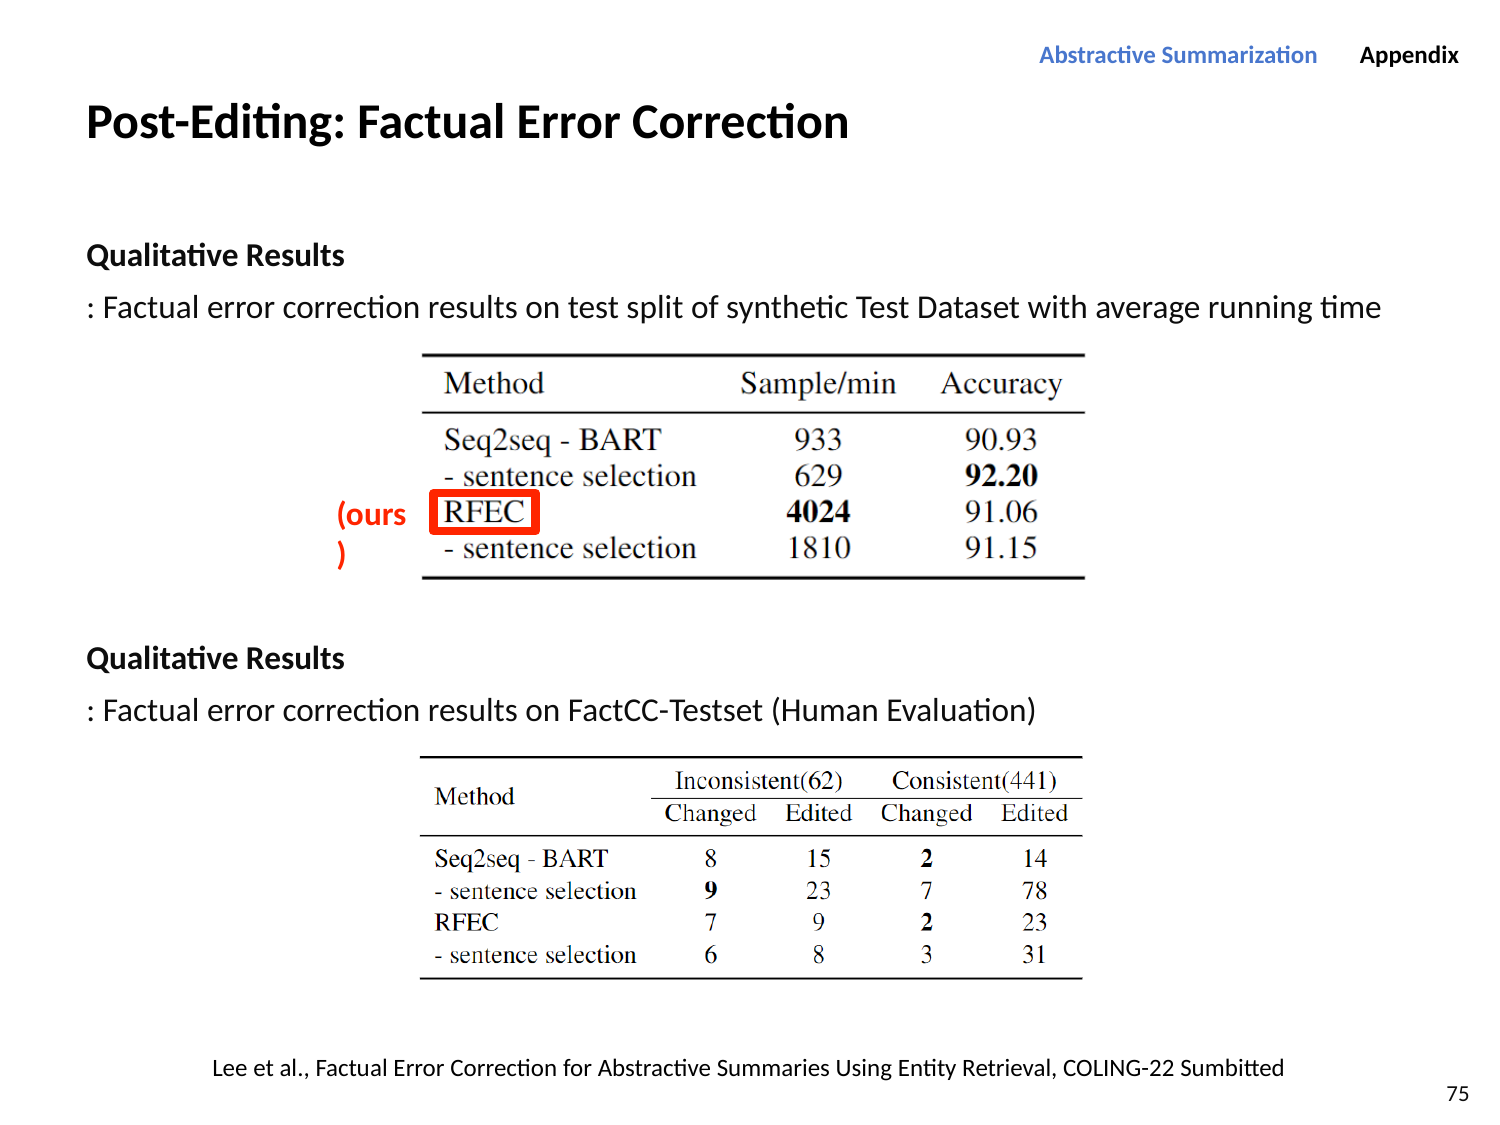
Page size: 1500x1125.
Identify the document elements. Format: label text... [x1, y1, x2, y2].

text_box Qualitative Results : Factual error correction results on FactCC-Testset (Human Evaluation) [71, 628, 1450, 757]
text_box Qualitative Results : Factual error correction results on test split of synthetic Test Dataset with average running time [71, 225, 1450, 354]
text_box (ours) [321, 484, 407, 580]
text_box Abstractive Summarization [974, 31, 1334, 77]
picture [413, 342, 1097, 589]
text_box Appendix [1345, 31, 1475, 77]
text_box Lee et al., Factual Error Correction for Abstractive Summaries Using Entity Retrieval, COLING-22 Sumbitted [166, 1043, 1334, 1089]
text_box Post-Editing: Factual Error Correction [71, 81, 1419, 170]
picture [413, 749, 1087, 987]
